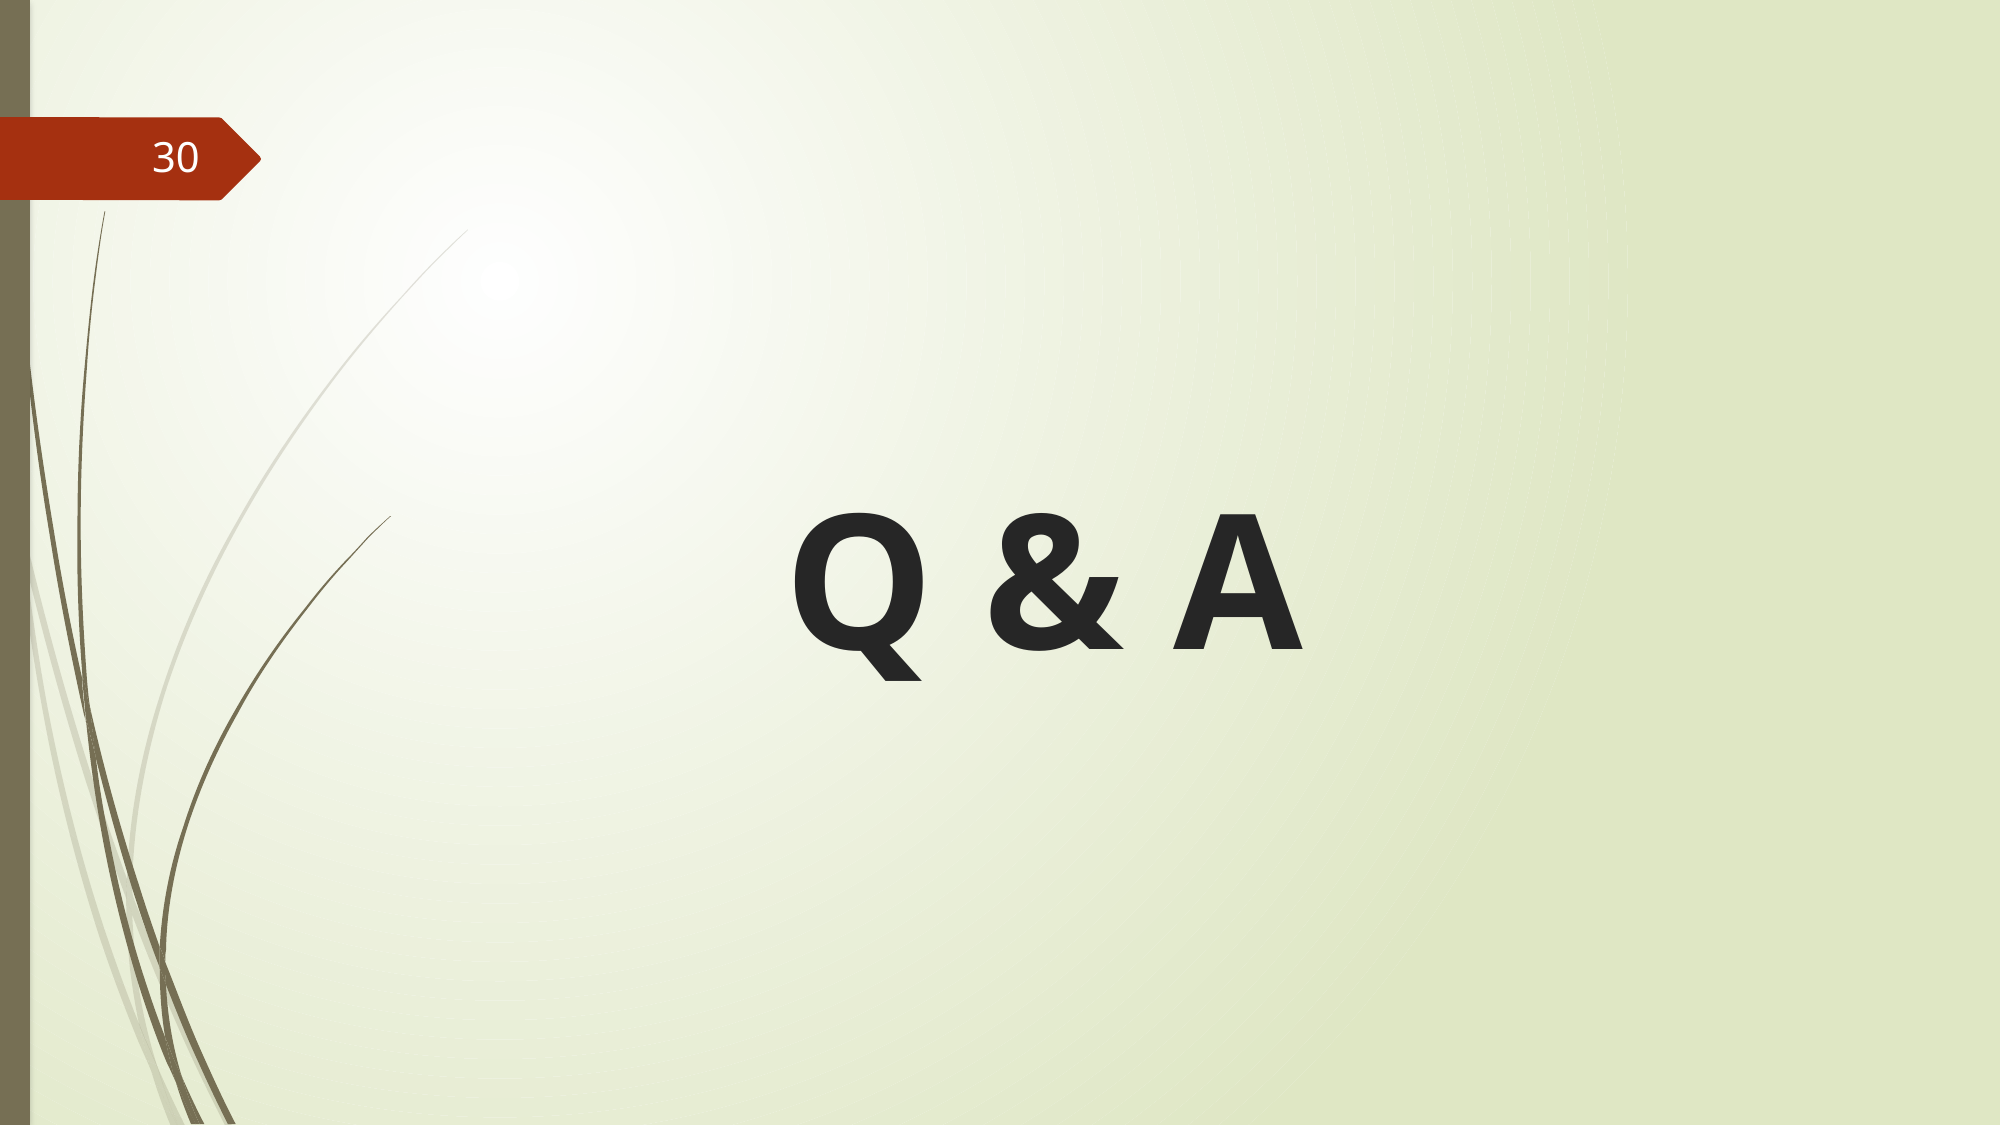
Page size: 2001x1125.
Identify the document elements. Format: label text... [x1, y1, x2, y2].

slide_number 30 [87, 129, 216, 190]
text_box Q & A [769, 453, 1321, 709]
